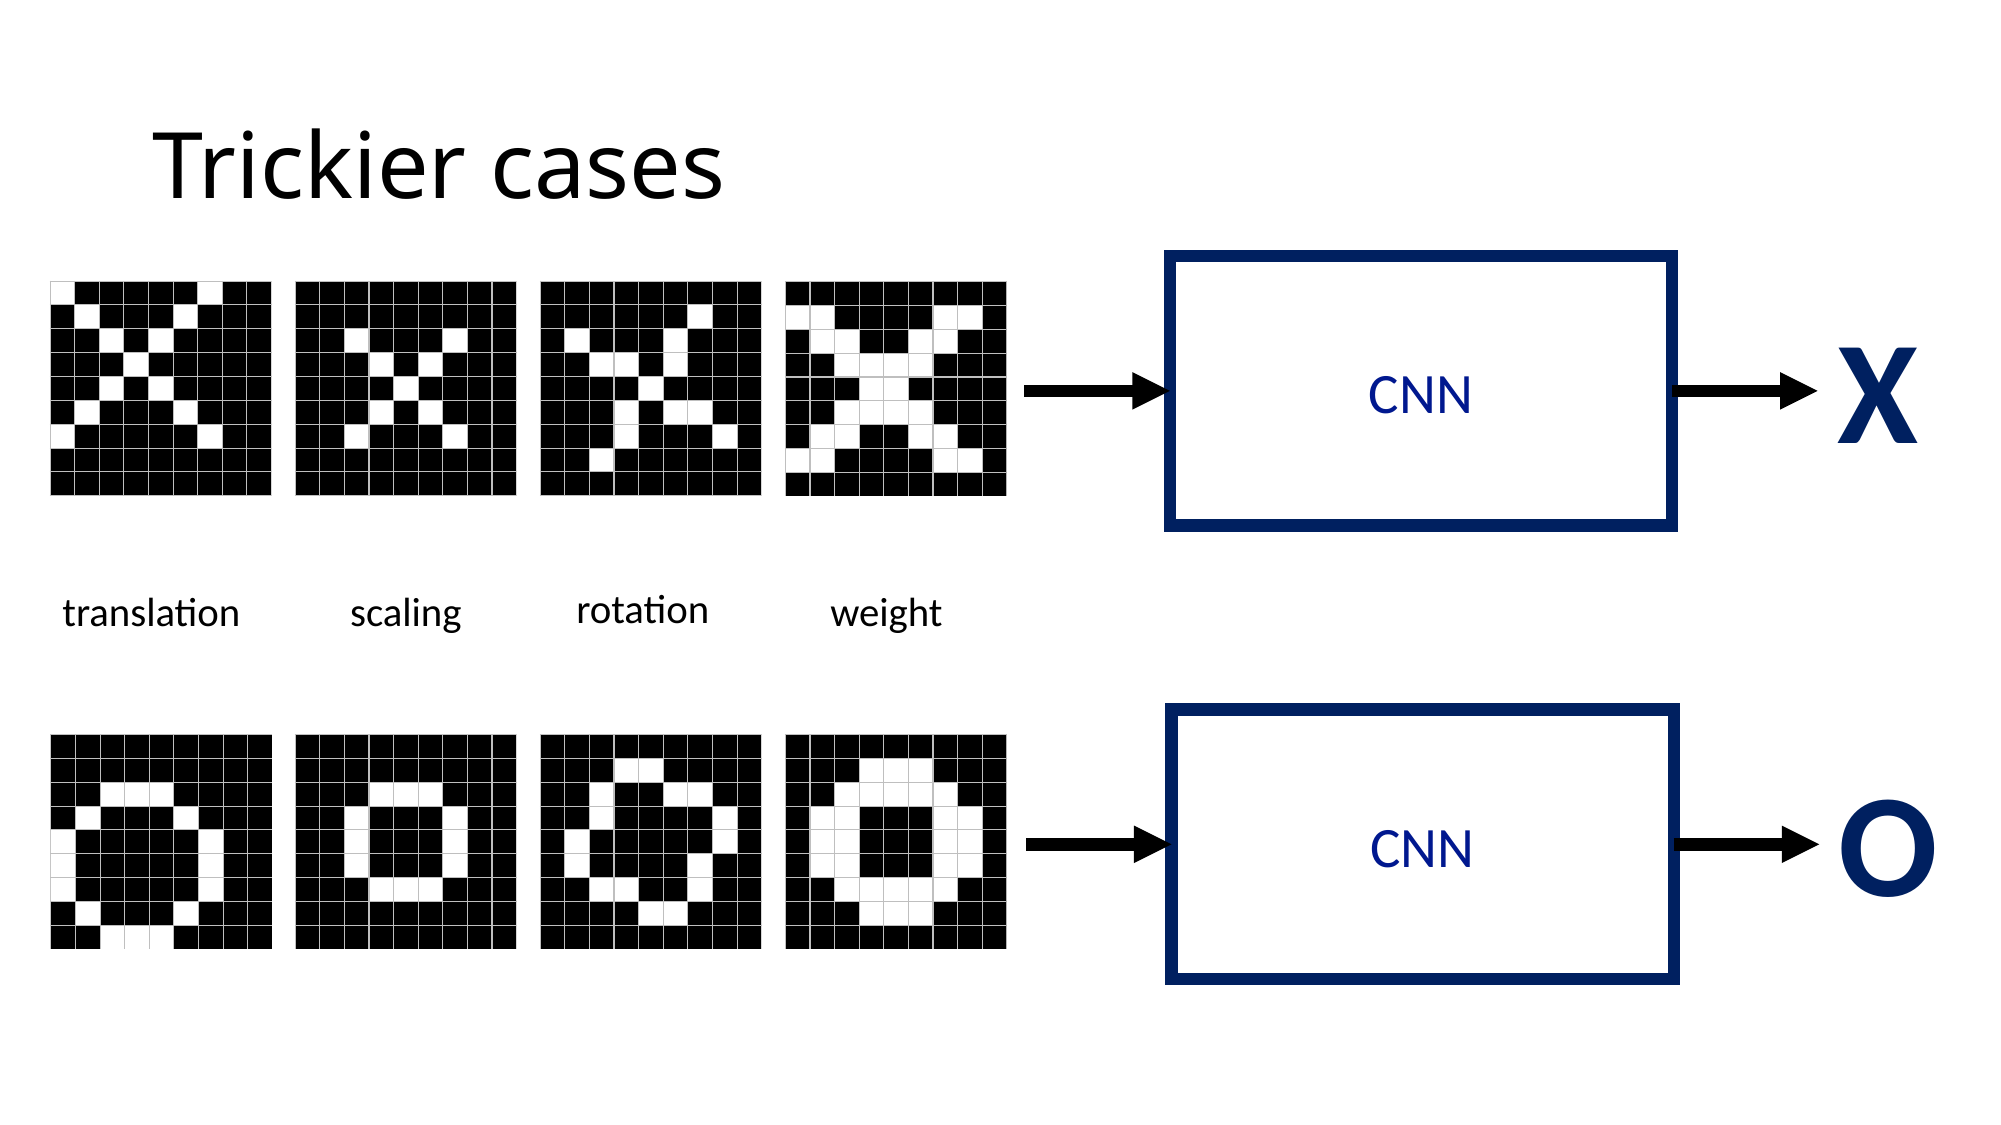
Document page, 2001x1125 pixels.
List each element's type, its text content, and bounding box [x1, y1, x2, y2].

text_box translation [33, 569, 271, 658]
text_box X [1807, 293, 1948, 500]
text_box scaling [320, 569, 492, 658]
picture [539, 280, 763, 497]
picture [784, 734, 1008, 950]
text_box weight [801, 568, 973, 657]
text_box CNN [1169, 255, 1673, 527]
text_box O [1809, 746, 1968, 953]
picture [294, 280, 517, 497]
text_box rotation [546, 566, 740, 655]
picture [49, 280, 272, 497]
title Trickier cases [137, 59, 1863, 278]
picture [539, 734, 763, 950]
text_box CNN [1170, 709, 1675, 980]
picture [50, 734, 273, 950]
picture [294, 734, 517, 950]
picture [784, 281, 1008, 497]
